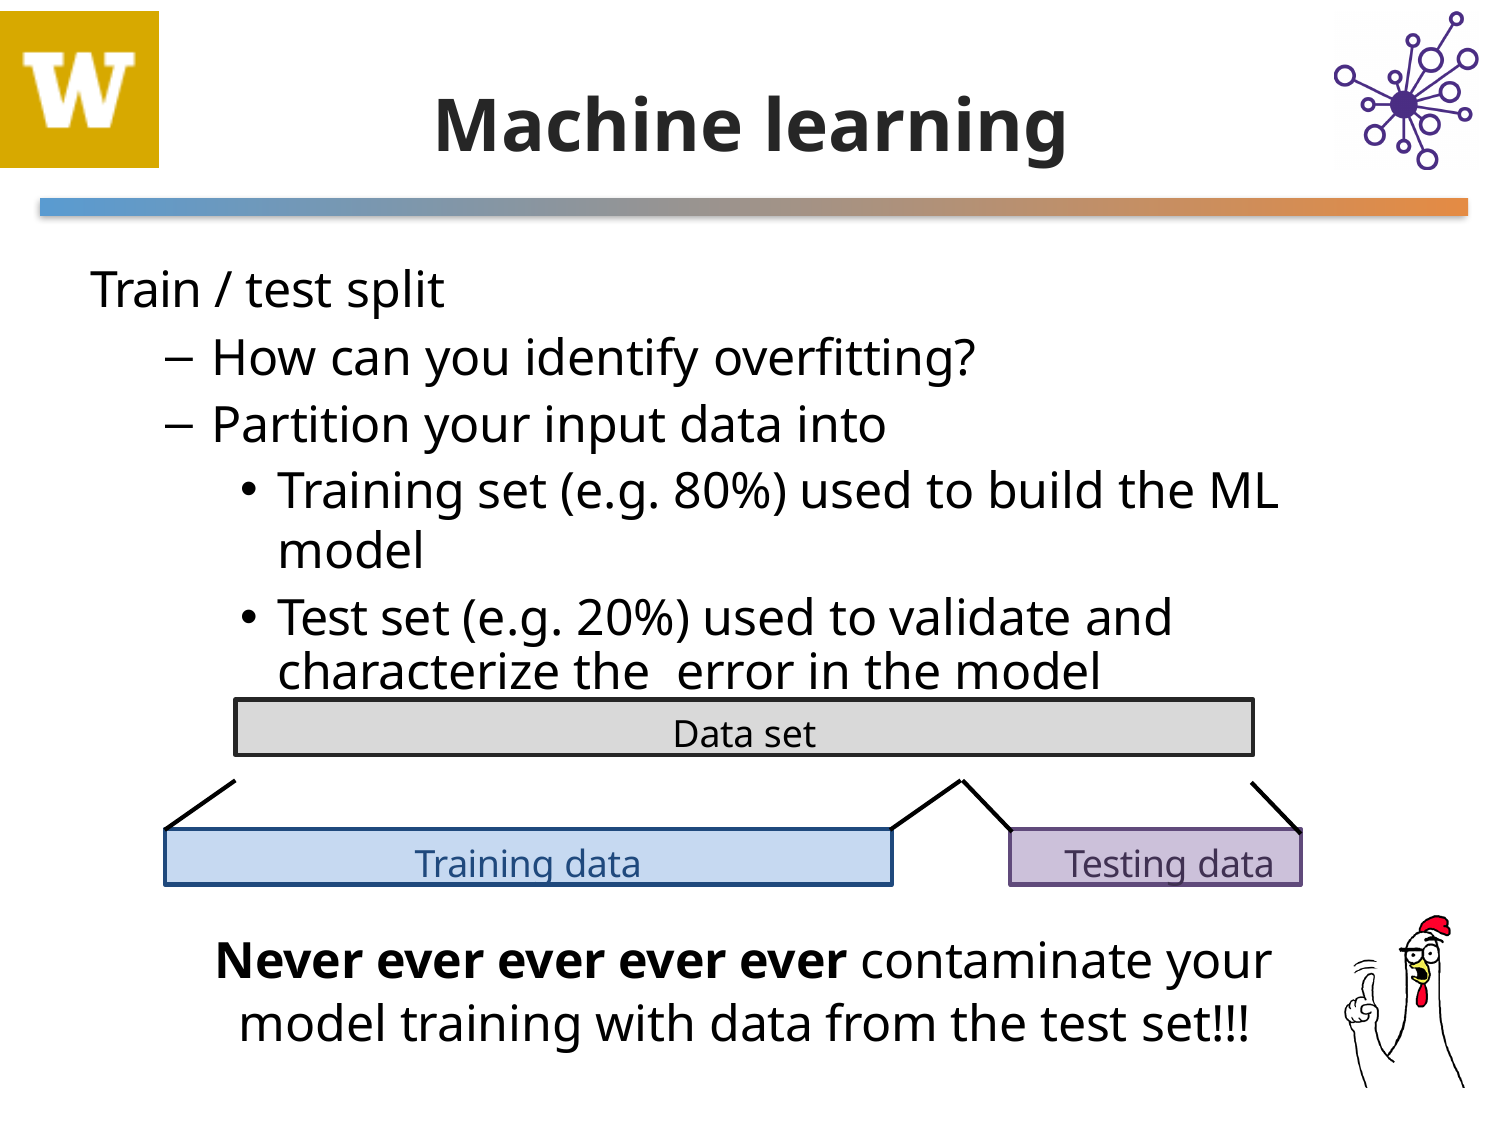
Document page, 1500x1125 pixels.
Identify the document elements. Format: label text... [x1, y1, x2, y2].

text_box Testing data [1010, 829, 1301, 885]
picture [1334, 11, 1479, 170]
text_box Training data [164, 829, 892, 885]
text_box Data set [235, 699, 1254, 756]
title Machine learning [75, 26, 1425, 217]
picture [0, 11, 159, 168]
picture [1301, 915, 1500, 1088]
text_box Never ever ever ever ever contaminate your model training with data from the test set!!! [148, 915, 1300, 1052]
text_box Train / test split How can you identify overfitting? Partition your input data into Training set (e.g. 80%) used to build the ML model Test set (e.g. 20%) used to validate and characterize the error in the model [87, 246, 1403, 700]
